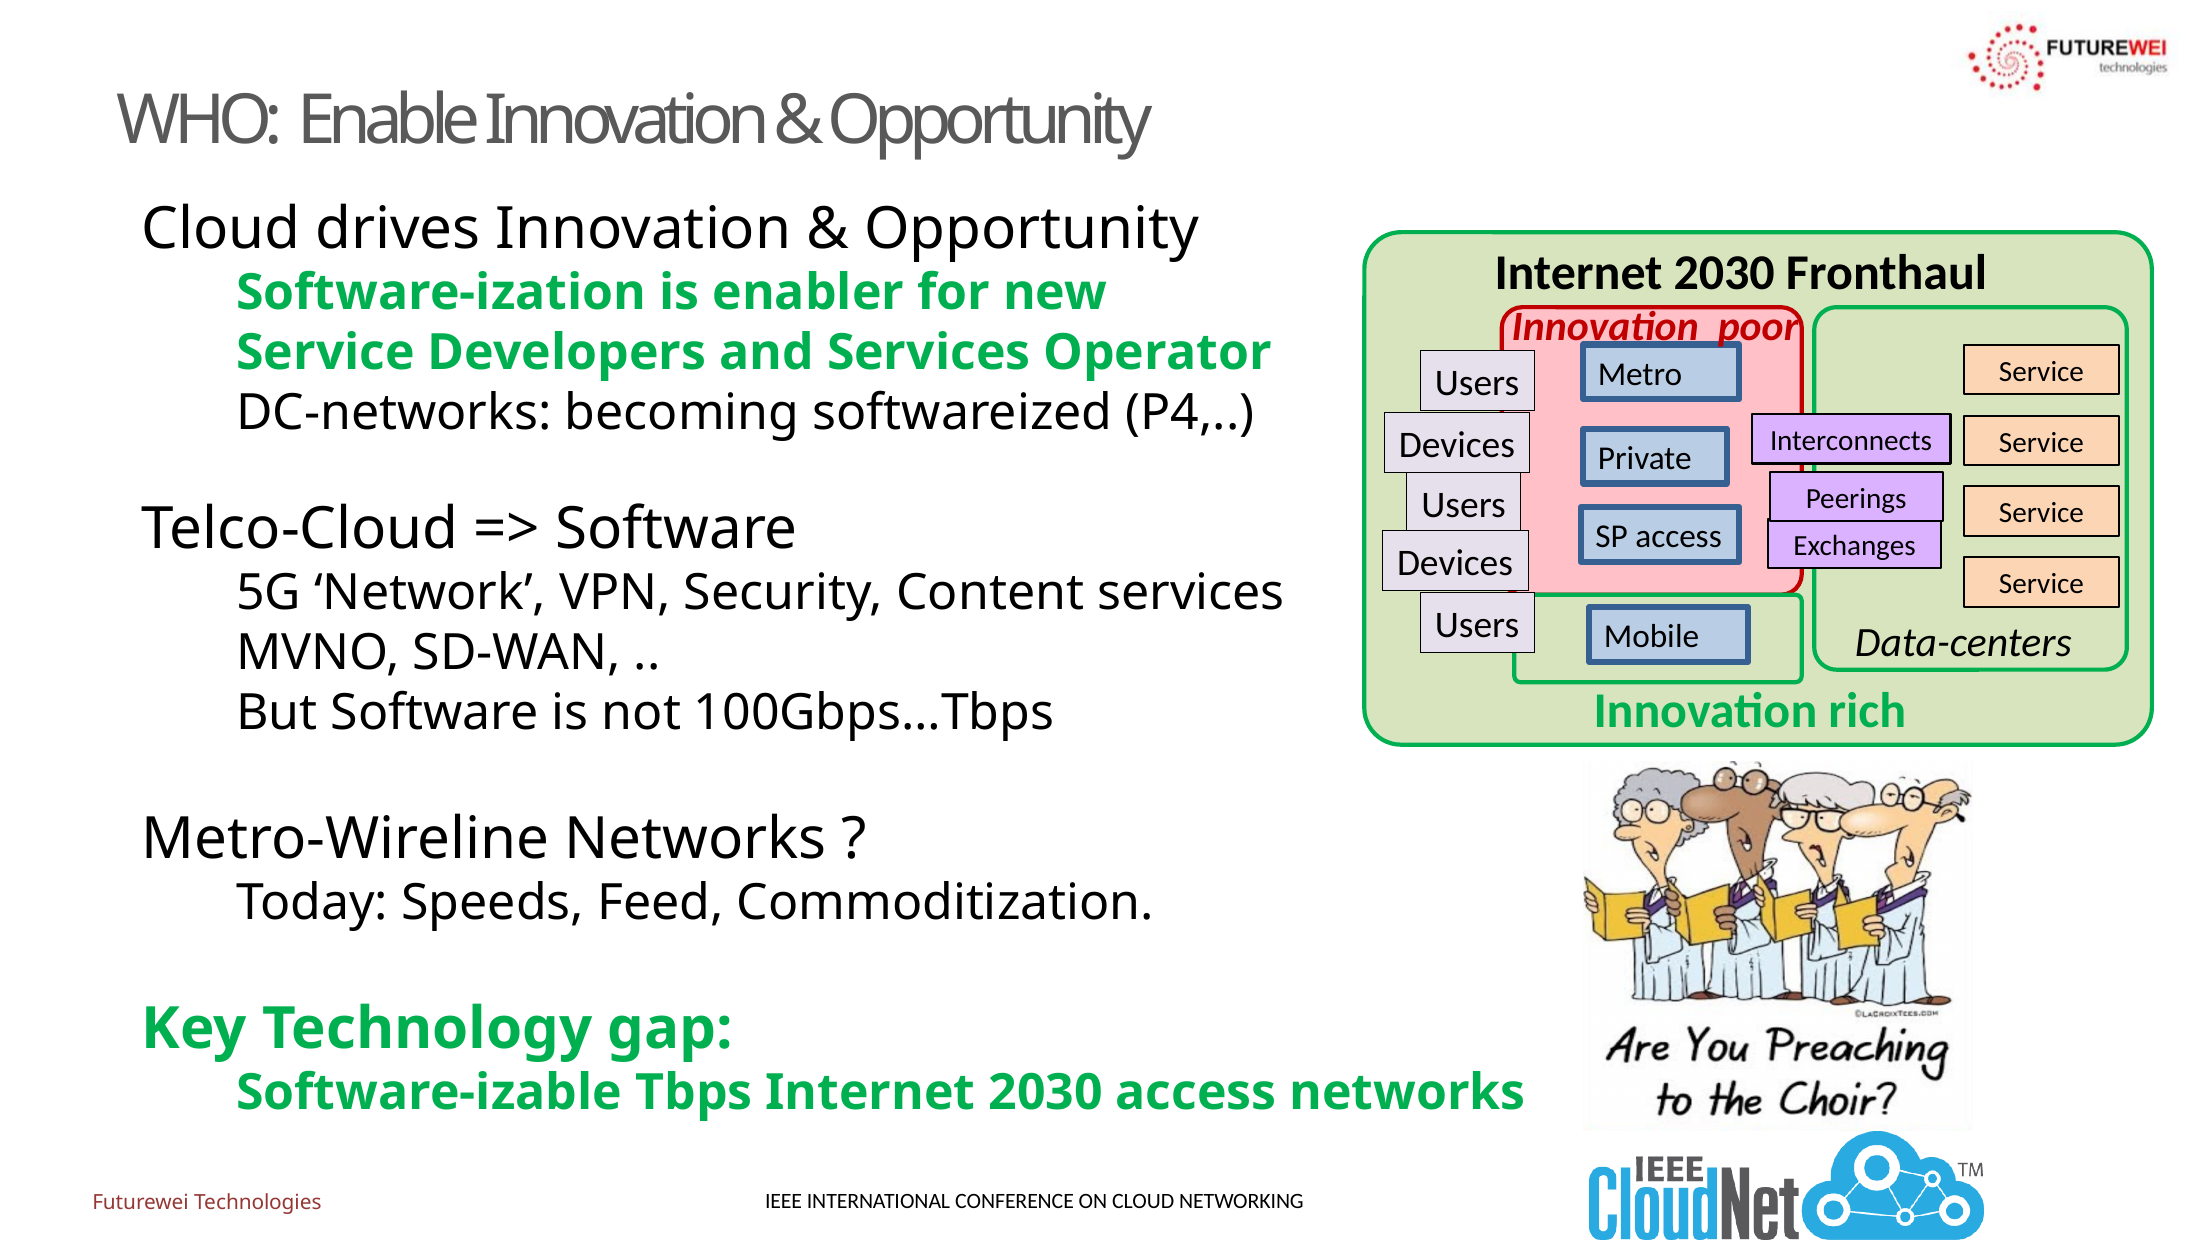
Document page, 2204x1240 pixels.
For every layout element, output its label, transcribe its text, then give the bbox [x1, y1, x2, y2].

text_box Private [1583, 428, 1727, 484]
text_box [1512, 592, 1804, 685]
picture [1933, 11, 2199, 99]
text_box Innovation rich [1578, 669, 1922, 745]
text_box [1812, 305, 2129, 672]
text_box SP access [1580, 507, 1740, 562]
list Cloud drives Innovation & Opportunity Software-ization is enabler for new Service Developers and Services Operator DC-networks: becoming softwareized (P4,..) Telco-Cloud => Software 5G ‘Network’, VPN, Security, Content services MVNO, SD-WAN, .. But Software is not 100Gbps…Tbps Metro-Wireline Networks ? Today: Speeds, Feed, Commoditization. Key Technology gap: Software-izable Tbps Internet 2030 access networks [126, 182, 1590, 1133]
text_box Users [1406, 473, 1521, 530]
text_box Metro [1583, 357, 1740, 400]
text_box Peerings [1769, 471, 1943, 522]
text_box [1590, 357, 1804, 592]
text_box Innovation poor [1496, 291, 1814, 357]
title WHO: Enable Innovation & Opportunity [101, 65, 2052, 220]
text_box Interconnects [1751, 413, 1951, 464]
text_box Internet 2030 Fronthaul [1479, 232, 2003, 307]
text_box Users [1420, 592, 1535, 653]
text_box [1590, 230, 2154, 747]
text_box Users [1420, 350, 1535, 411]
picture [1582, 761, 1984, 1240]
text_box Devices [1384, 412, 1530, 473]
text_box Exchanges [1767, 518, 1942, 569]
text_box Devices [1382, 530, 1529, 591]
